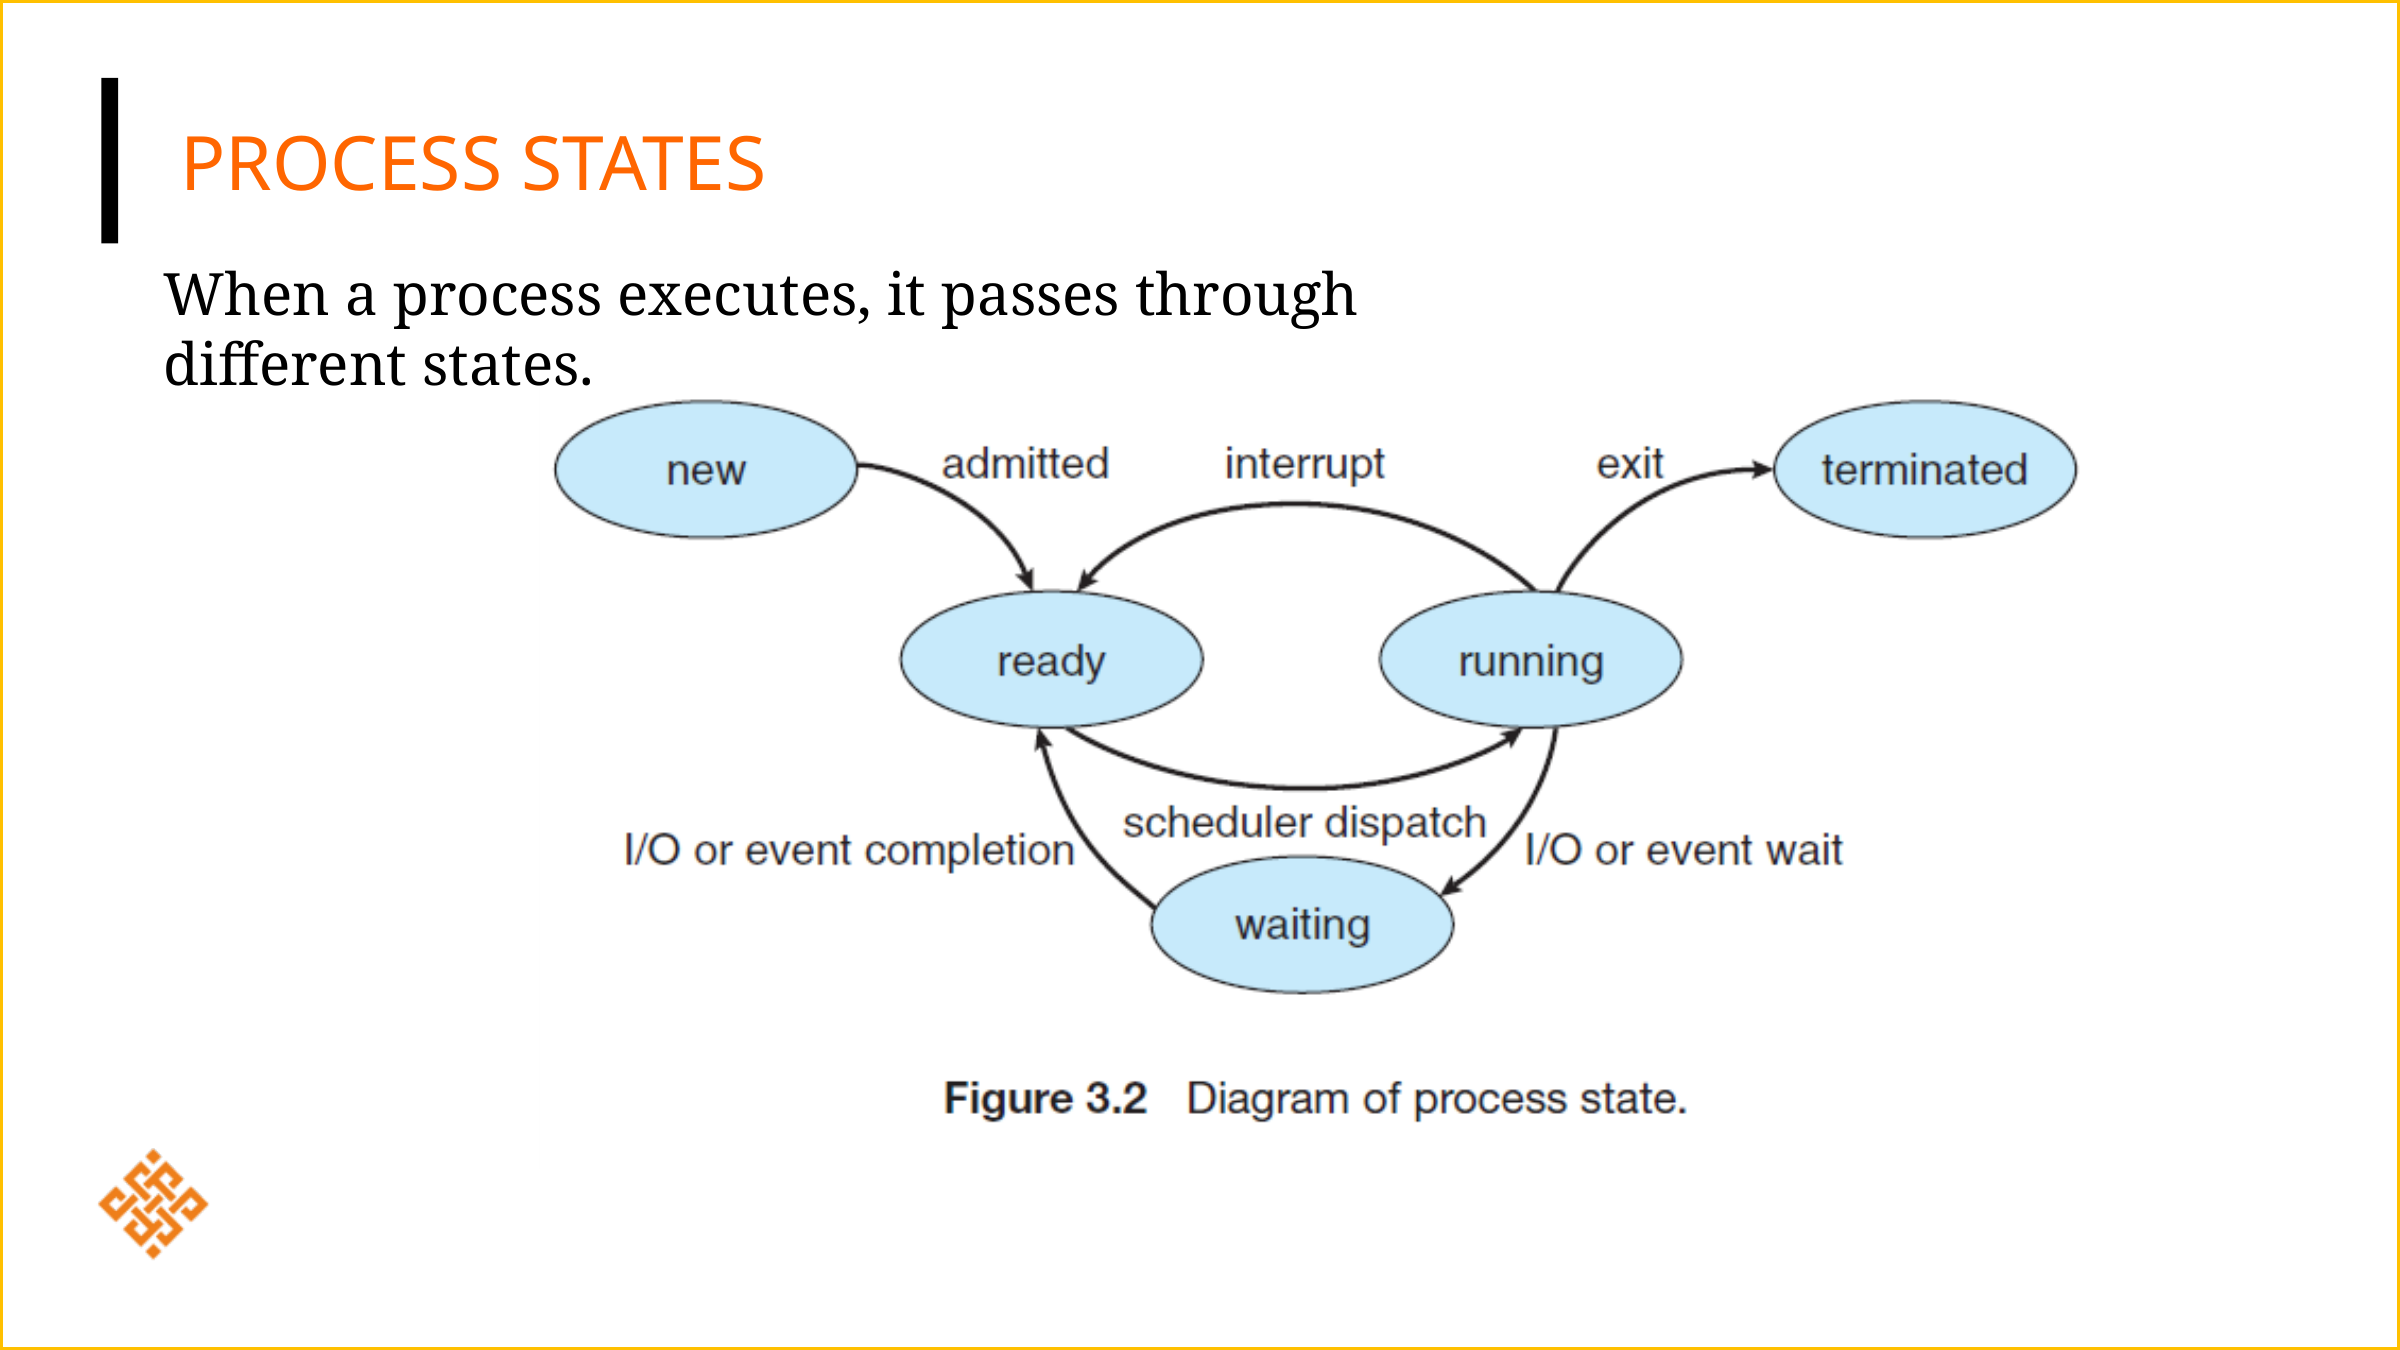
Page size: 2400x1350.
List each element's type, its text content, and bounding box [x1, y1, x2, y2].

picture [538, 379, 2122, 1170]
text_box When a process executes, it passes through different states. [148, 249, 1614, 405]
text_box PROCESS STATES [113, 108, 834, 296]
picture [75, 1058, 235, 1350]
